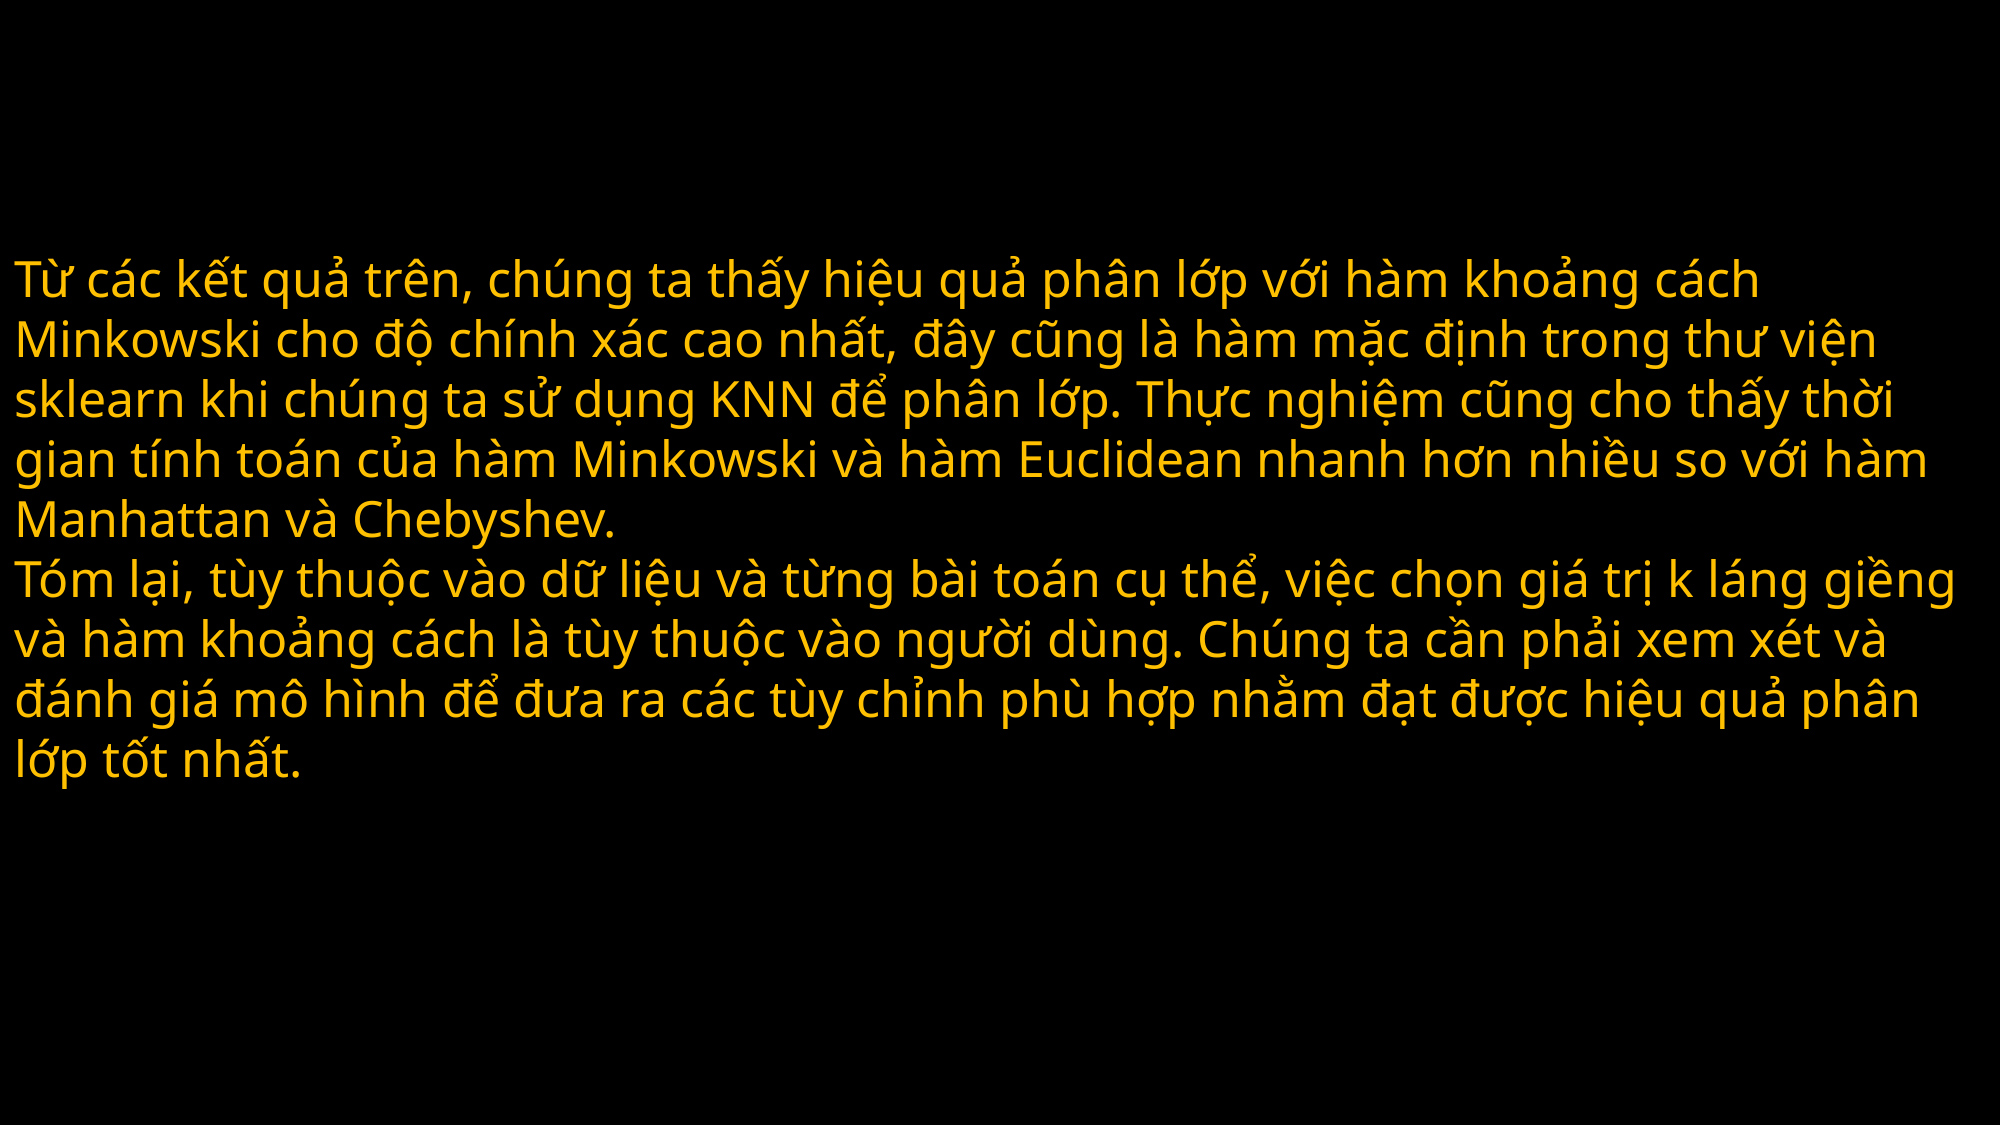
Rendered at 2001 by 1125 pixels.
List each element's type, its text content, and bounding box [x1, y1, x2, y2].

text_box Từ các kết quả trên, chúng ta thấy hiệu quả phân lớp với hàm khoảng cách Minkowski cho độ chính xác cao nhất, đây cũng là hàm mặc định trong thư viện sklearn khi chúng ta sử dụng KNN để phân lớp. Thực nghiệm cũng cho thấy thời gian tính toán của hàm Minkowski và hàm Euclidean nhanh hơn nhiều so với hàm Manhattan và Chebyshev. Tóm lại, tùy thuộc vào dữ liệu và từng bài toán cụ thể, việc chọn giá trị k láng giềng và hàm khoảng cách là tùy thuộc vào người dùng. Chúng ta cần phải xem xét và đánh giá mô hình để đưa ra các tùy chỉnh phù hợp nhằm đạt được hiệu quả phân lớp tốt nhất. [0, 0, 2000, 1125]
